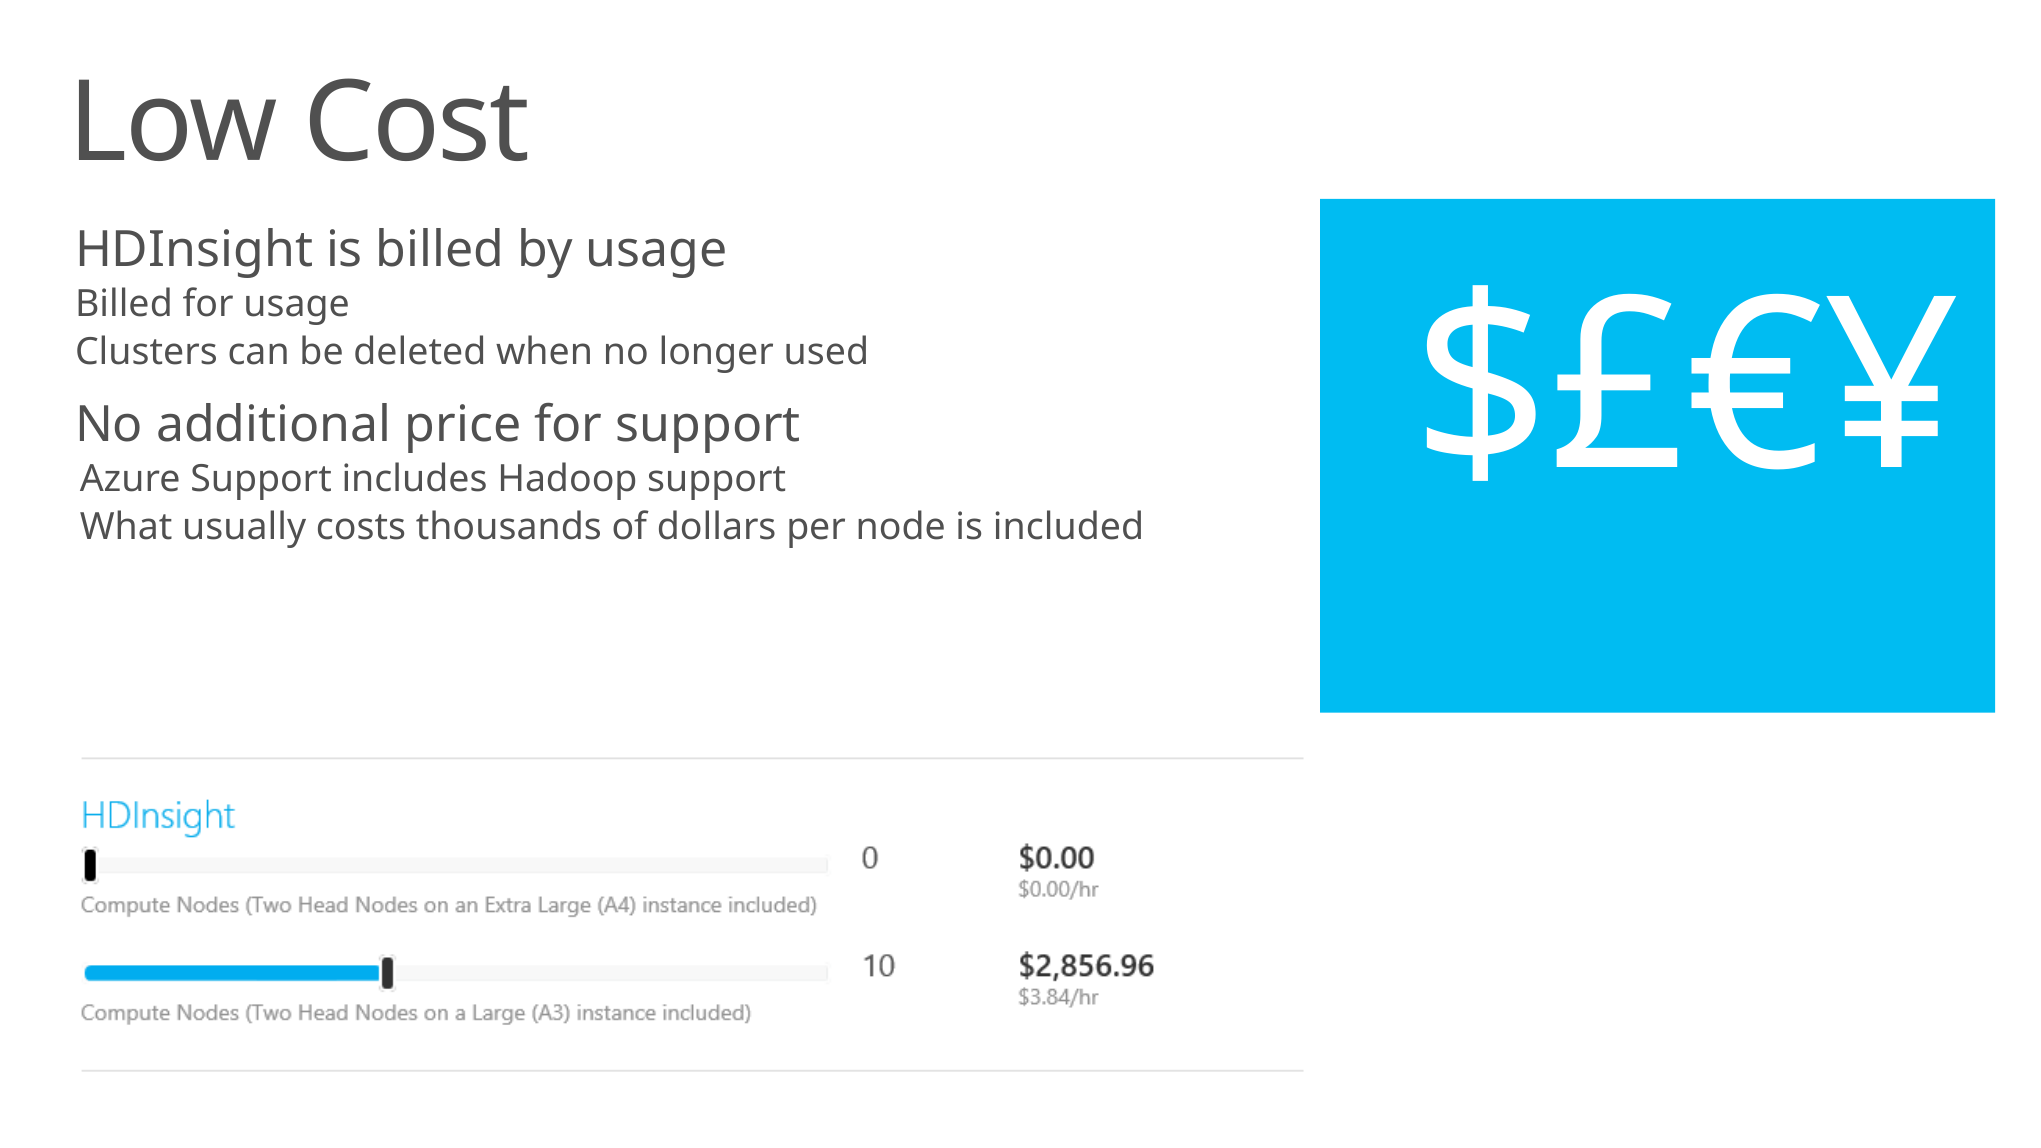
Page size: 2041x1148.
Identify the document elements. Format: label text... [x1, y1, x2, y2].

picture [71, 749, 1321, 1076]
title Low Cost [45, 48, 1996, 198]
text_box [1319, 198, 1996, 713]
text_box $£€¥ [1382, 236, 1533, 387]
list HDInsight is billed by usage Billed for usage Clusters can be deleted when no longer used No additional price for support Azure Support includes Hadoop support What usually costs thousands of dollars per node is included [45, 198, 1319, 537]
